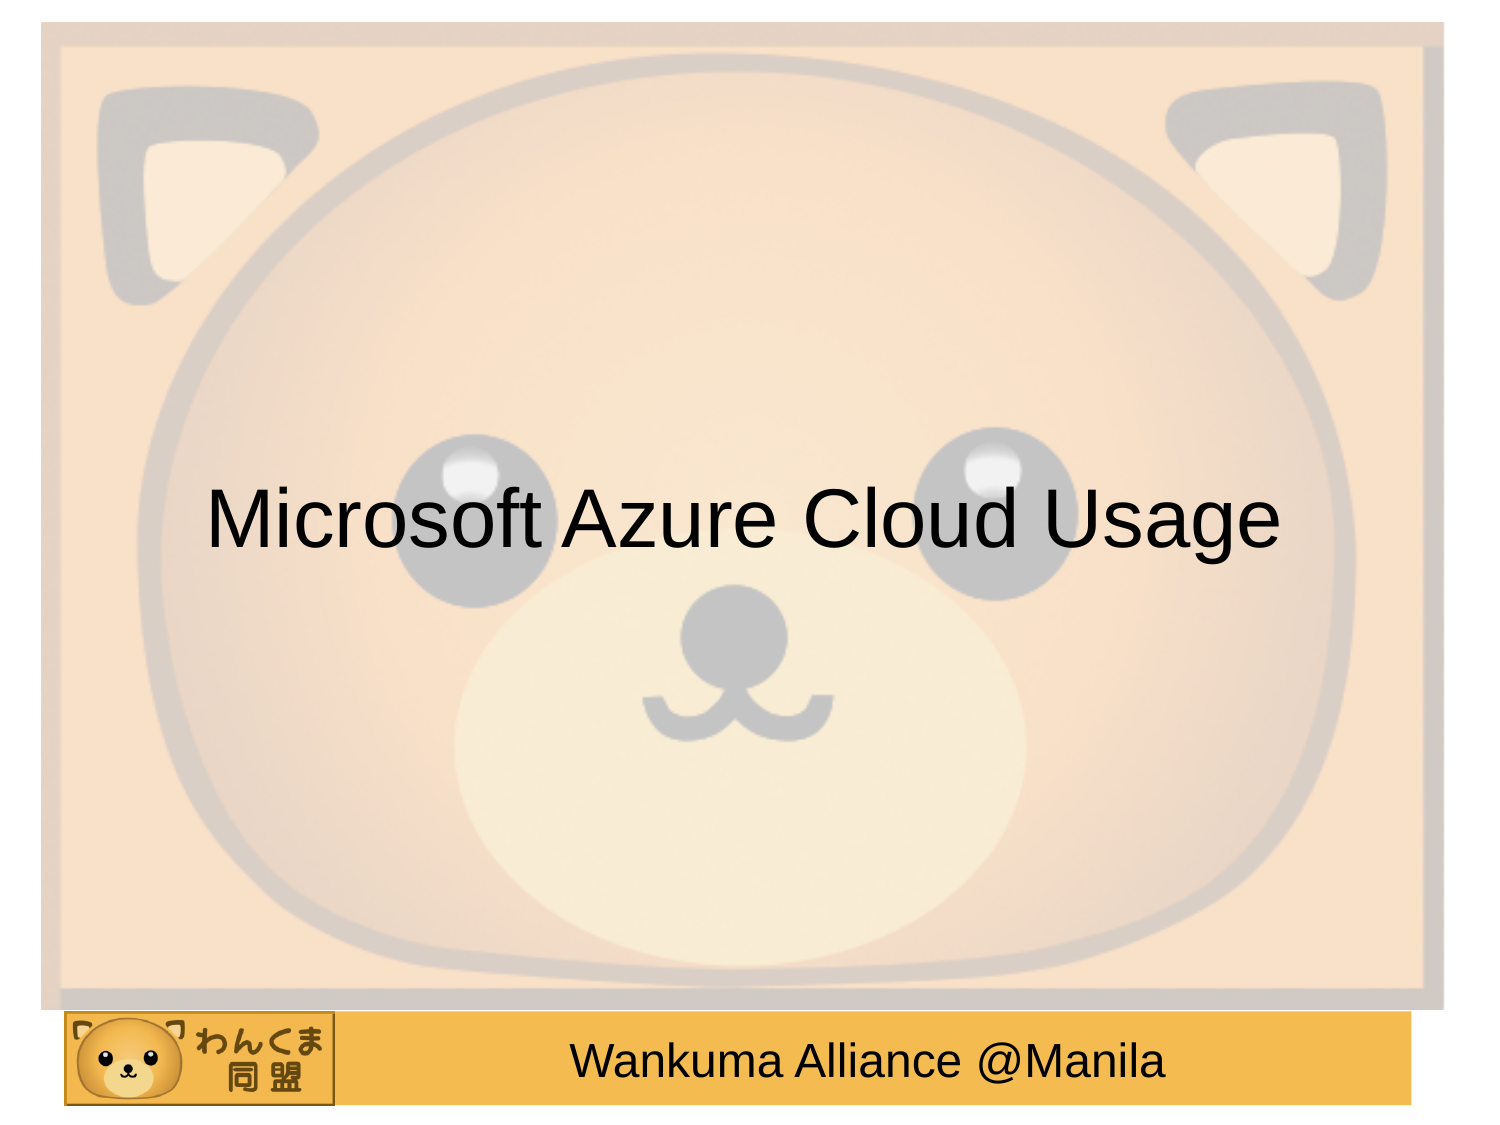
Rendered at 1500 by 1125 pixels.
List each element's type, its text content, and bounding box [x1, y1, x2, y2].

picture [41, 22, 1447, 1010]
picture [64, 1011, 335, 1106]
title Microsoft Azure Cloud Usage [64, 455, 1425, 573]
